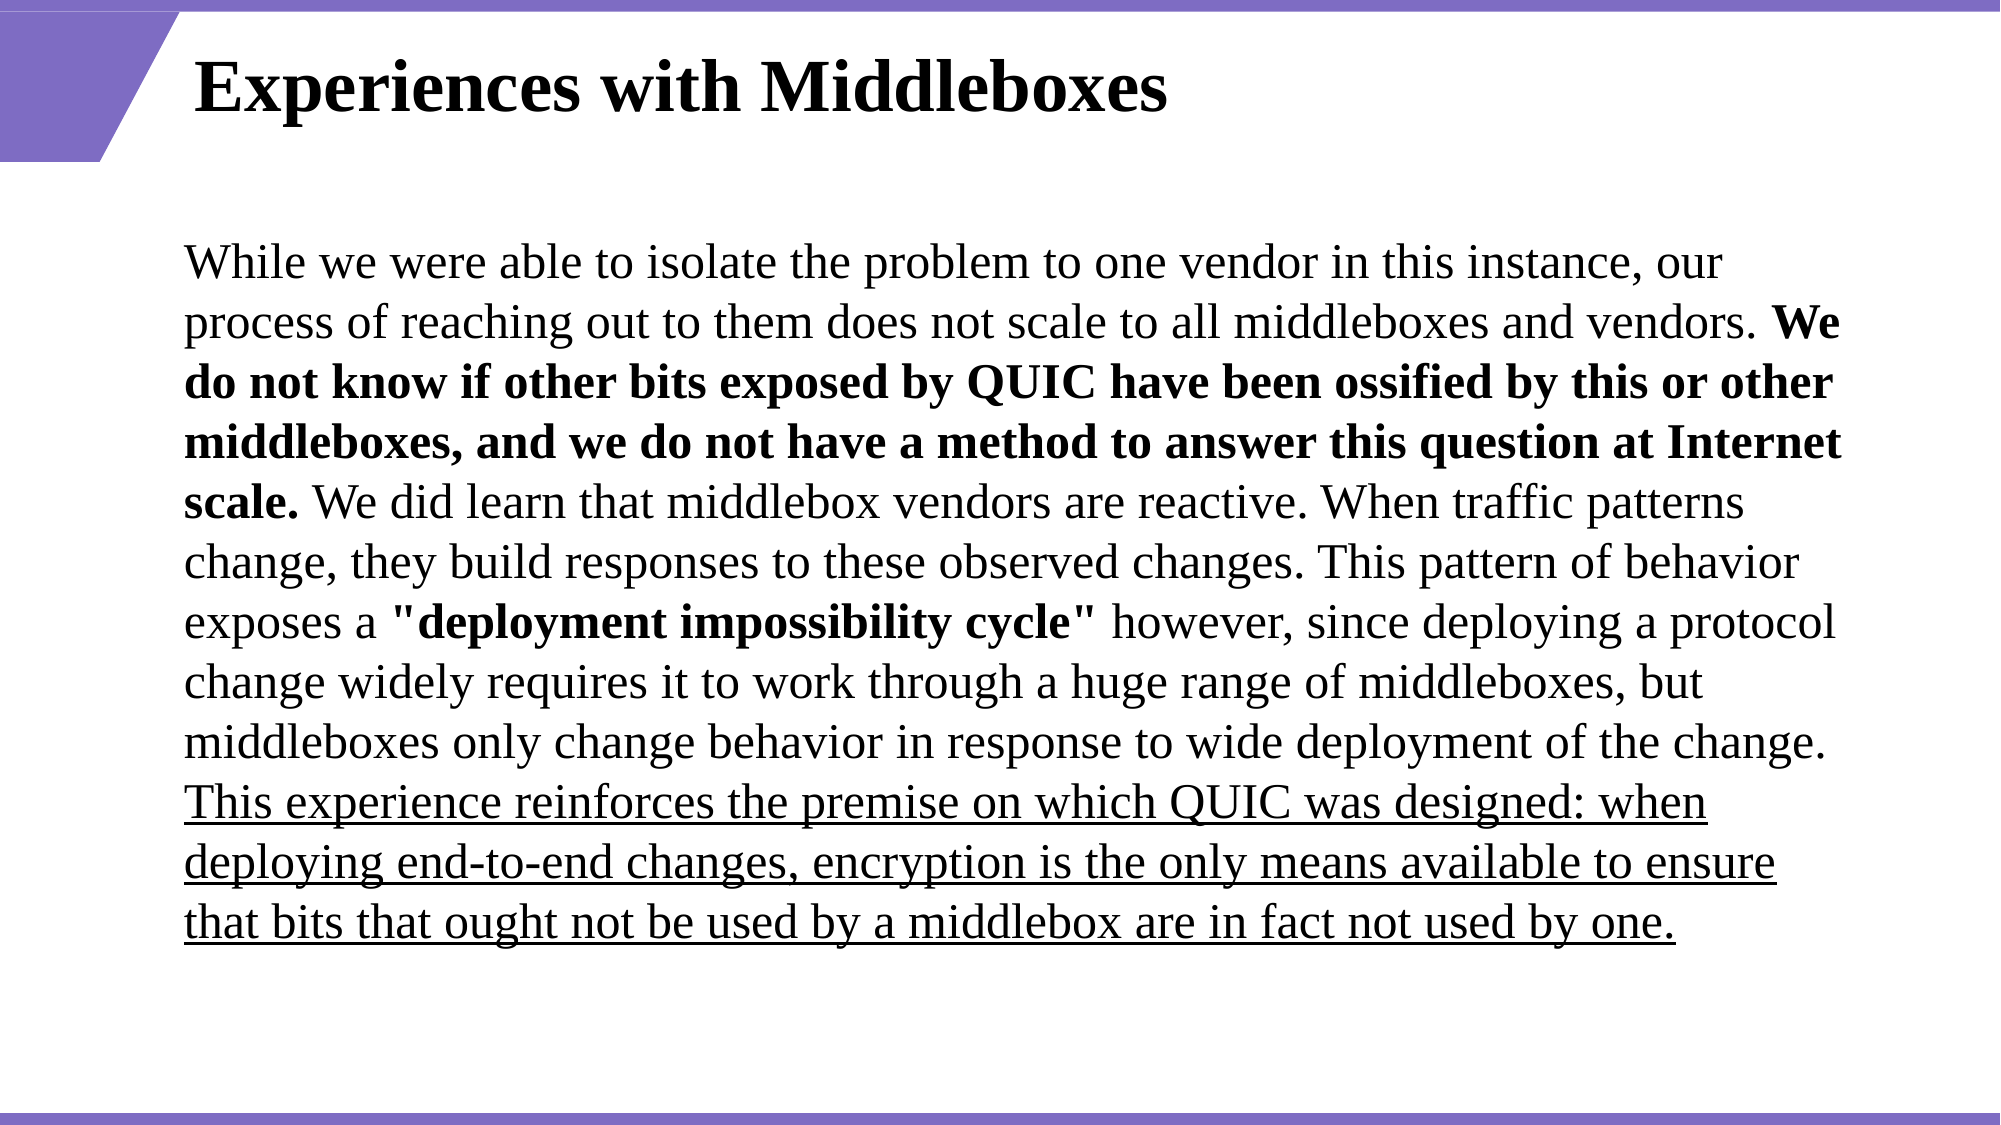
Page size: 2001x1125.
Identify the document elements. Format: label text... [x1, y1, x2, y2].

title Experiences with Middleboxes [179, 11, 1863, 162]
text_box While we were able to isolate the problem to one vendor in this instance, our process of reaching out to them does not scale to all middleboxes and vendors. We do not know if other bits exposed by QUIC have been ossified by this or other middleboxes, and we do not have a method to answer this question at Internet scale. We did learn that middlebox vendors are reactive. When traffic patterns change, they build responses to these observed changes. This pattern of behavior exposes a "deployment impossibility cycle" however, since deploying a protocol change widely requires it to work through a huge range of middleboxes, but middleboxes only change behavior in response to wide deployment of the change. This experience reinforces the premise on which QUIC was designed: when deploying end-to-end changes, encryption is the only means available to ensure that bits that ought not be used by a middlebox are in fact not used by one. [169, 221, 1873, 957]
